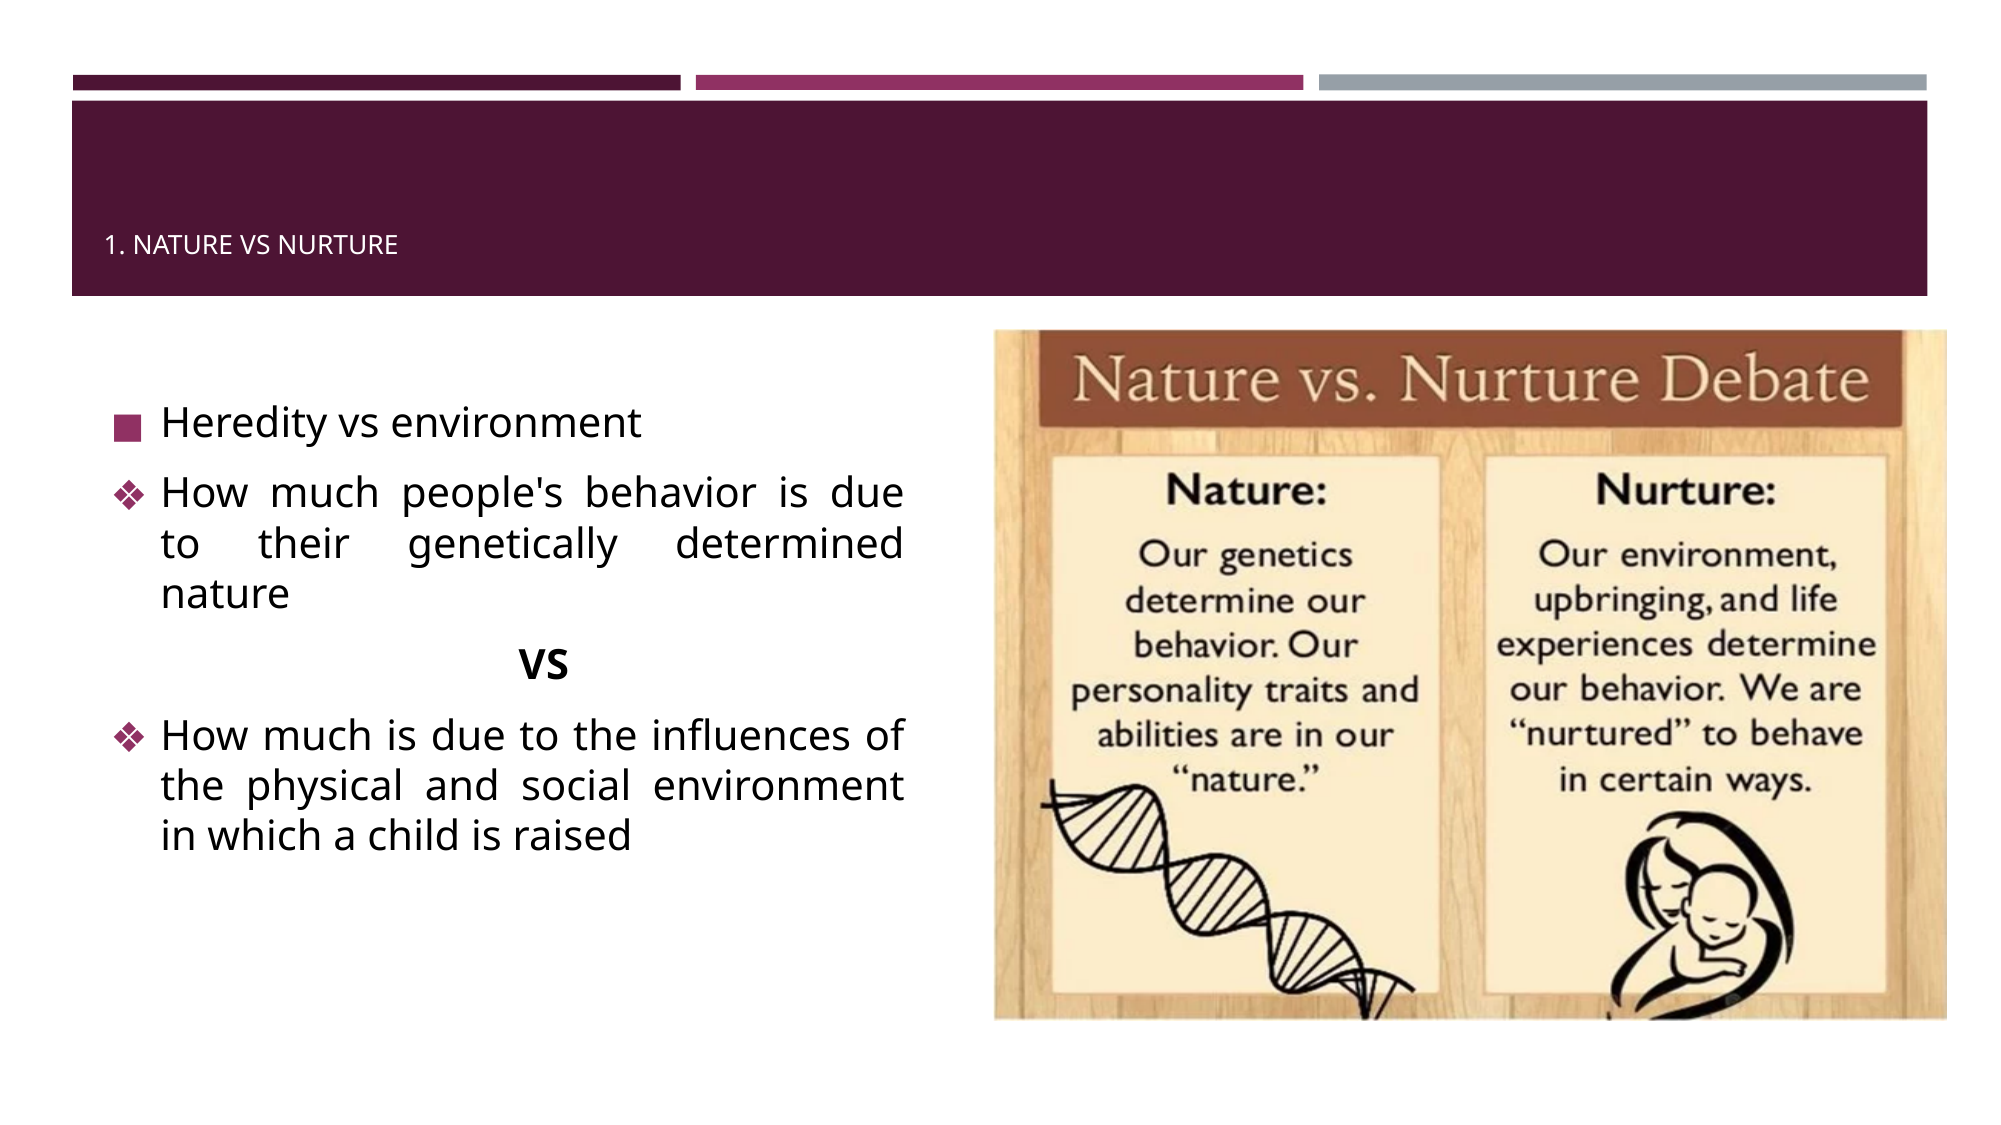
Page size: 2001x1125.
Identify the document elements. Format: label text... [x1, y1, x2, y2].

picture [992, 329, 1947, 1021]
list Heredity vs environment How much people's behavior is due to their genetically determined nature VS How much is due to the influences of the physical and social environment in which a child is raised [95, 357, 921, 962]
title 1. NATURE VS NURTURE [88, 191, 1898, 268]
